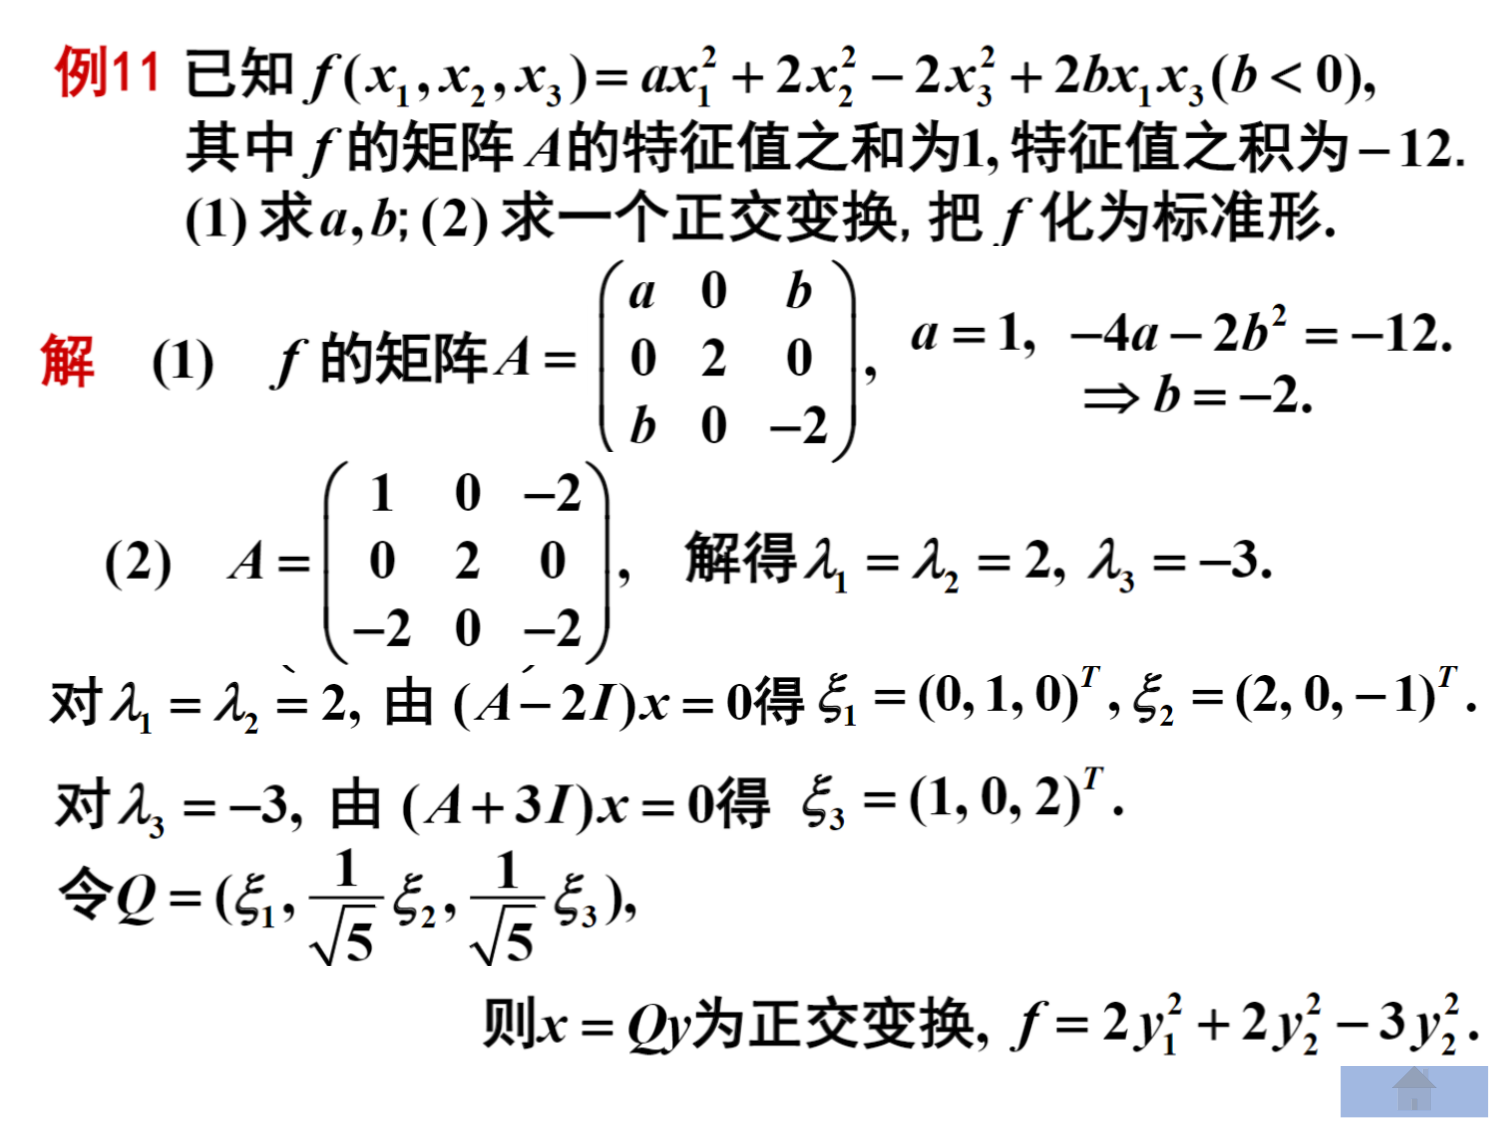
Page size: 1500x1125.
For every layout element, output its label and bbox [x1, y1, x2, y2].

picture [41, 758, 1139, 966]
picture [41, 30, 1485, 246]
picture [41, 452, 1485, 739]
picture [679, 516, 1277, 604]
picture [476, 981, 1489, 1066]
text_box [16, 258, 885, 466]
picture [898, 285, 1484, 440]
